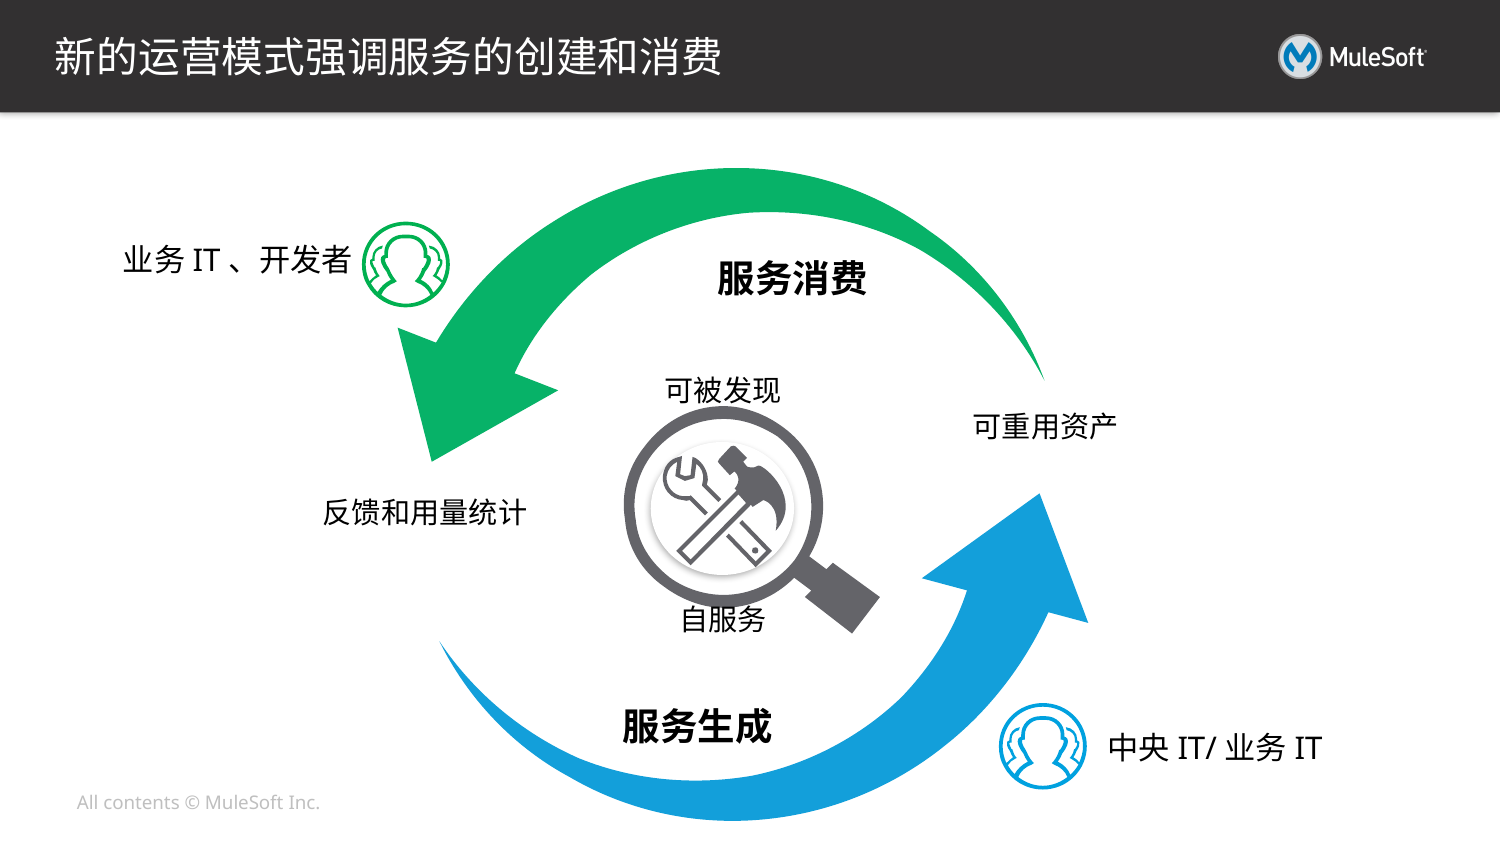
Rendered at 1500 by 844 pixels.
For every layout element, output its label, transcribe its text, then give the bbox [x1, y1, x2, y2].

title 新的运营模式强调服务的创建和消费 [43, 0, 1284, 112]
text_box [1, 152, 1032, 593]
picture [1003, 708, 1076, 773]
picture [1284, 34, 1427, 79]
text_box 中央IT/业务IT [1096, 717, 1455, 779]
picture [452, 426, 1076, 834]
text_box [596, 361, 881, 671]
picture [1020, 721, 1066, 785]
text_box [1079, 721, 1087, 771]
text_box 可重用资产 [1036, 396, 1148, 577]
